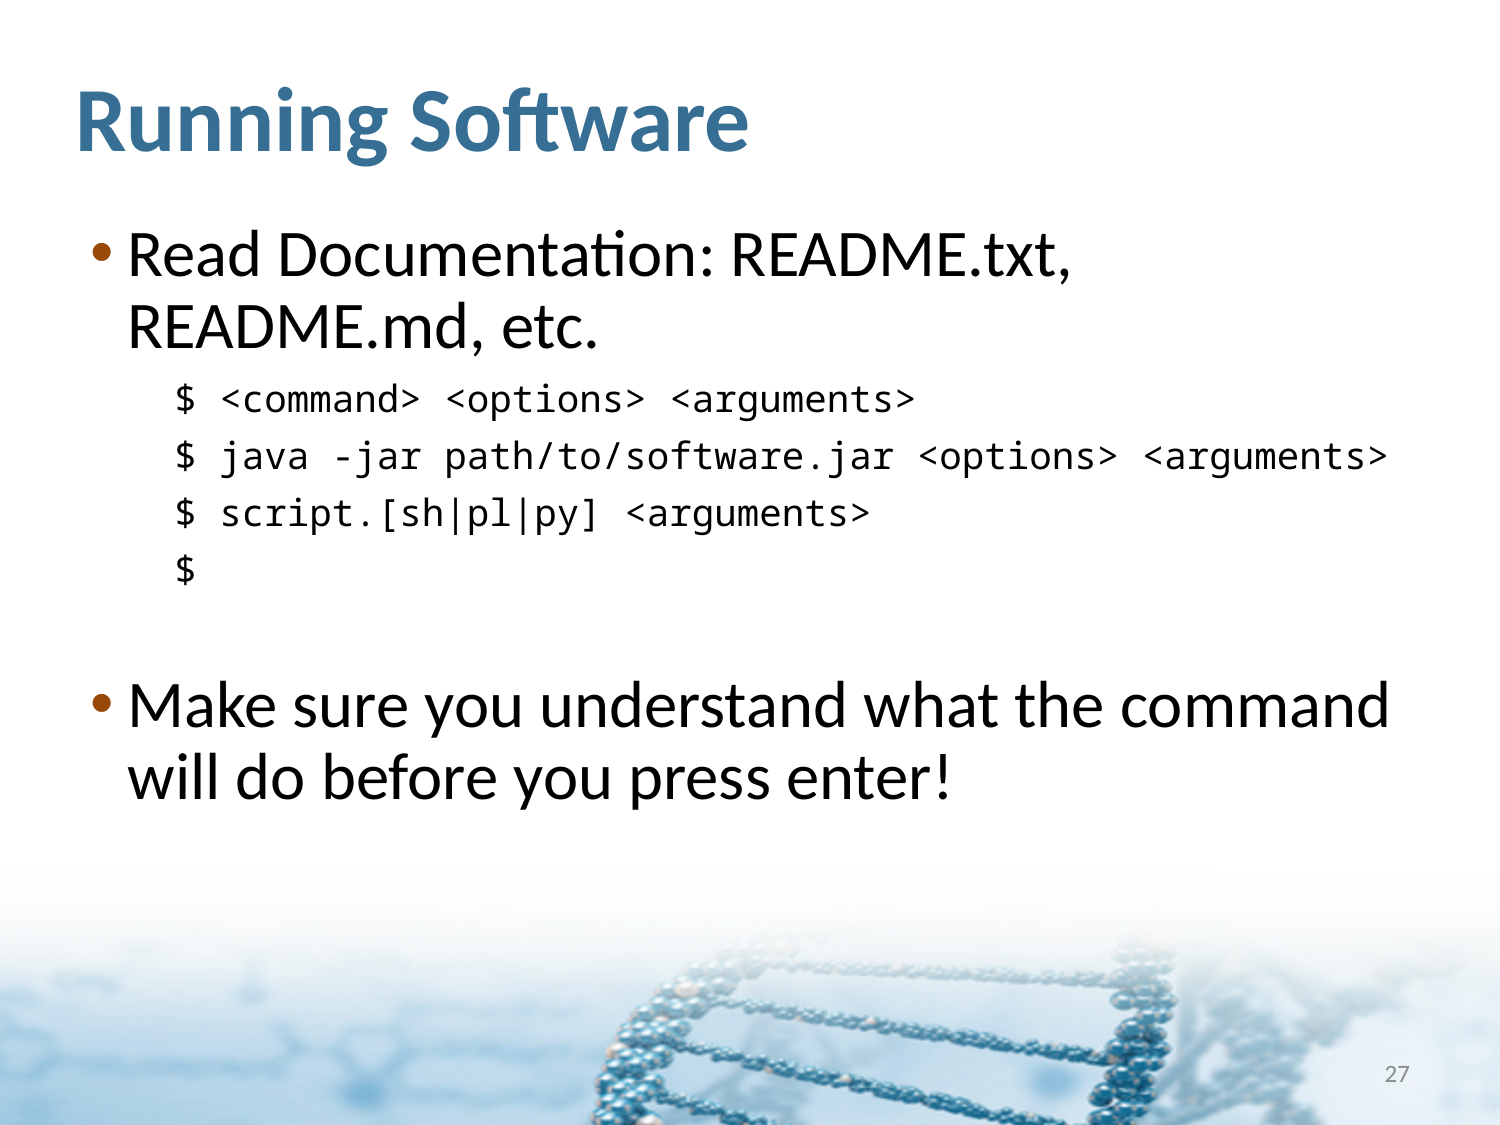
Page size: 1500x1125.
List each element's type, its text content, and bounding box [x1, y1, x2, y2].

picture [0, 862, 1500, 1125]
title Running Software [60, 20, 1455, 209]
list Read Documentation: README.txt, README.md, etc. $ <command> <options> <arguments> $ java -jar path/to/software.jar <options> <arguments> $ script.[sh|pl|py] <arguments> $ Make sure you understand what the command will do before you press enter! [75, 211, 1425, 998]
slide_number 27 [1074, 1042, 1425, 1103]
